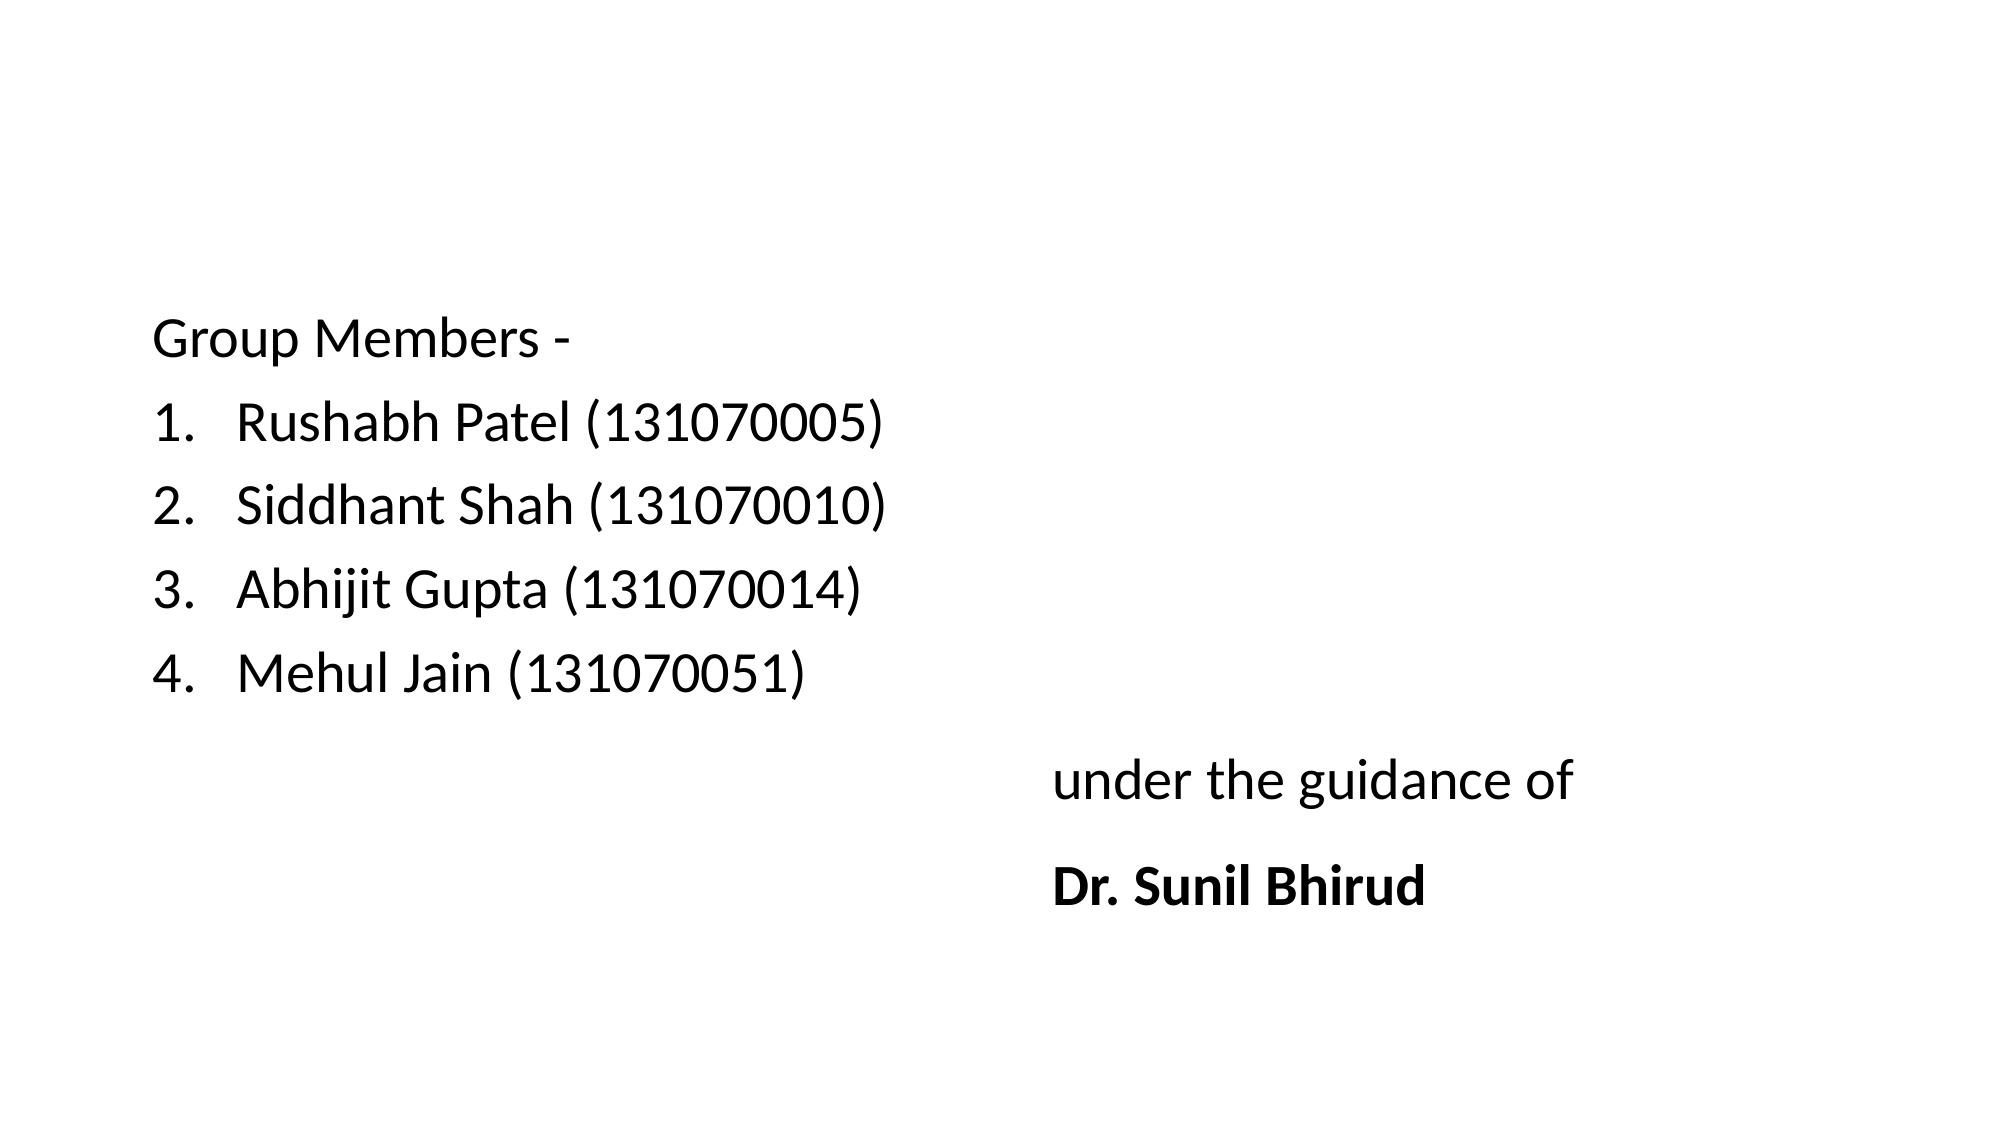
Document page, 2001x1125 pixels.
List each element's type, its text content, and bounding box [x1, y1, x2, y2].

list Group Members - Rushabh Patel (131070005) Siddhant Shah (131070010) Abhijit Gupta (131070014) Mehul Jain (131070051) under the guidance of Dr. Sunil Bhirud [137, 299, 1863, 1014]
